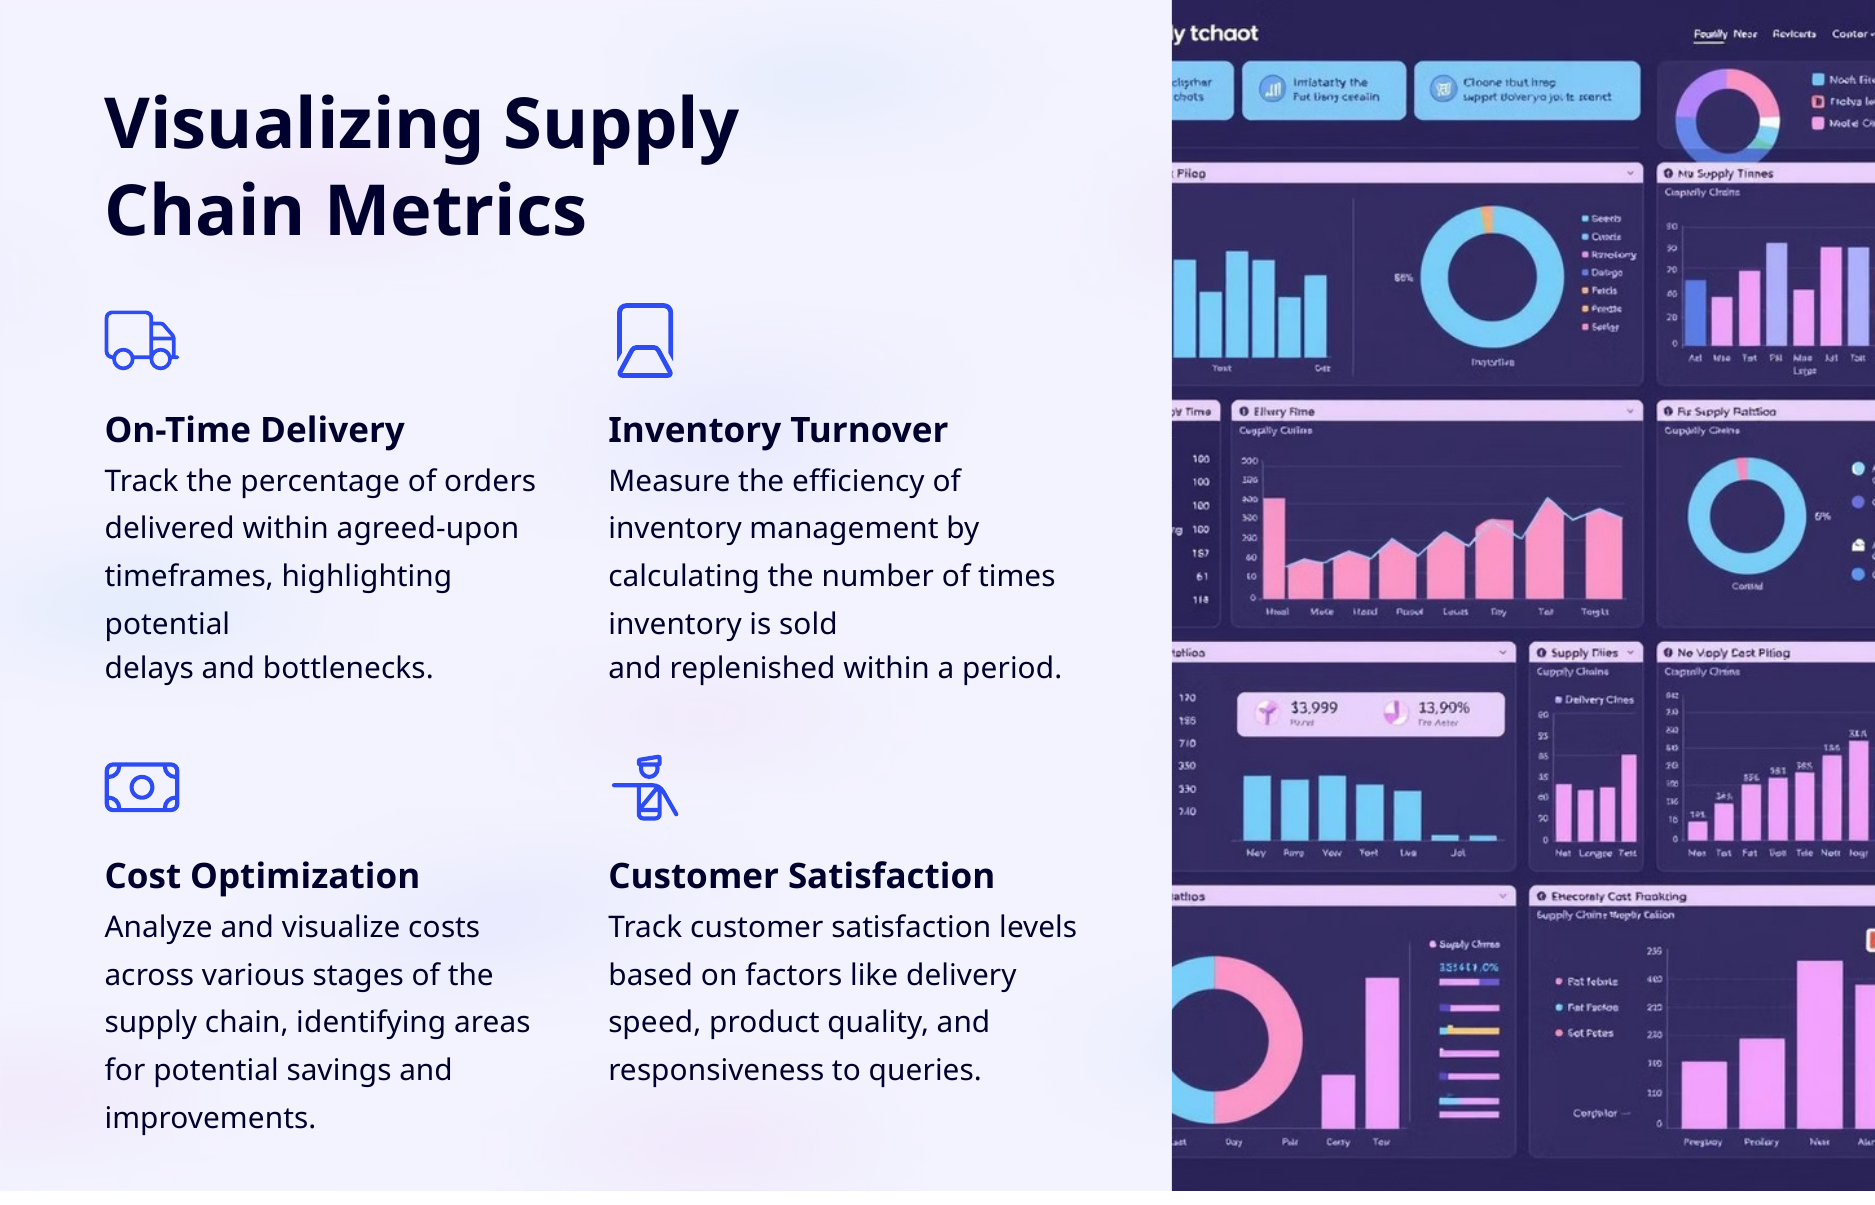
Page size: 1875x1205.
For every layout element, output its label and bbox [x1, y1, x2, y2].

text_box [104, 310, 180, 371]
text_box [104, 762, 180, 813]
text_box [616, 302, 674, 379]
text_box [0, 0, 1875, 1191]
text_box [611, 754, 679, 821]
